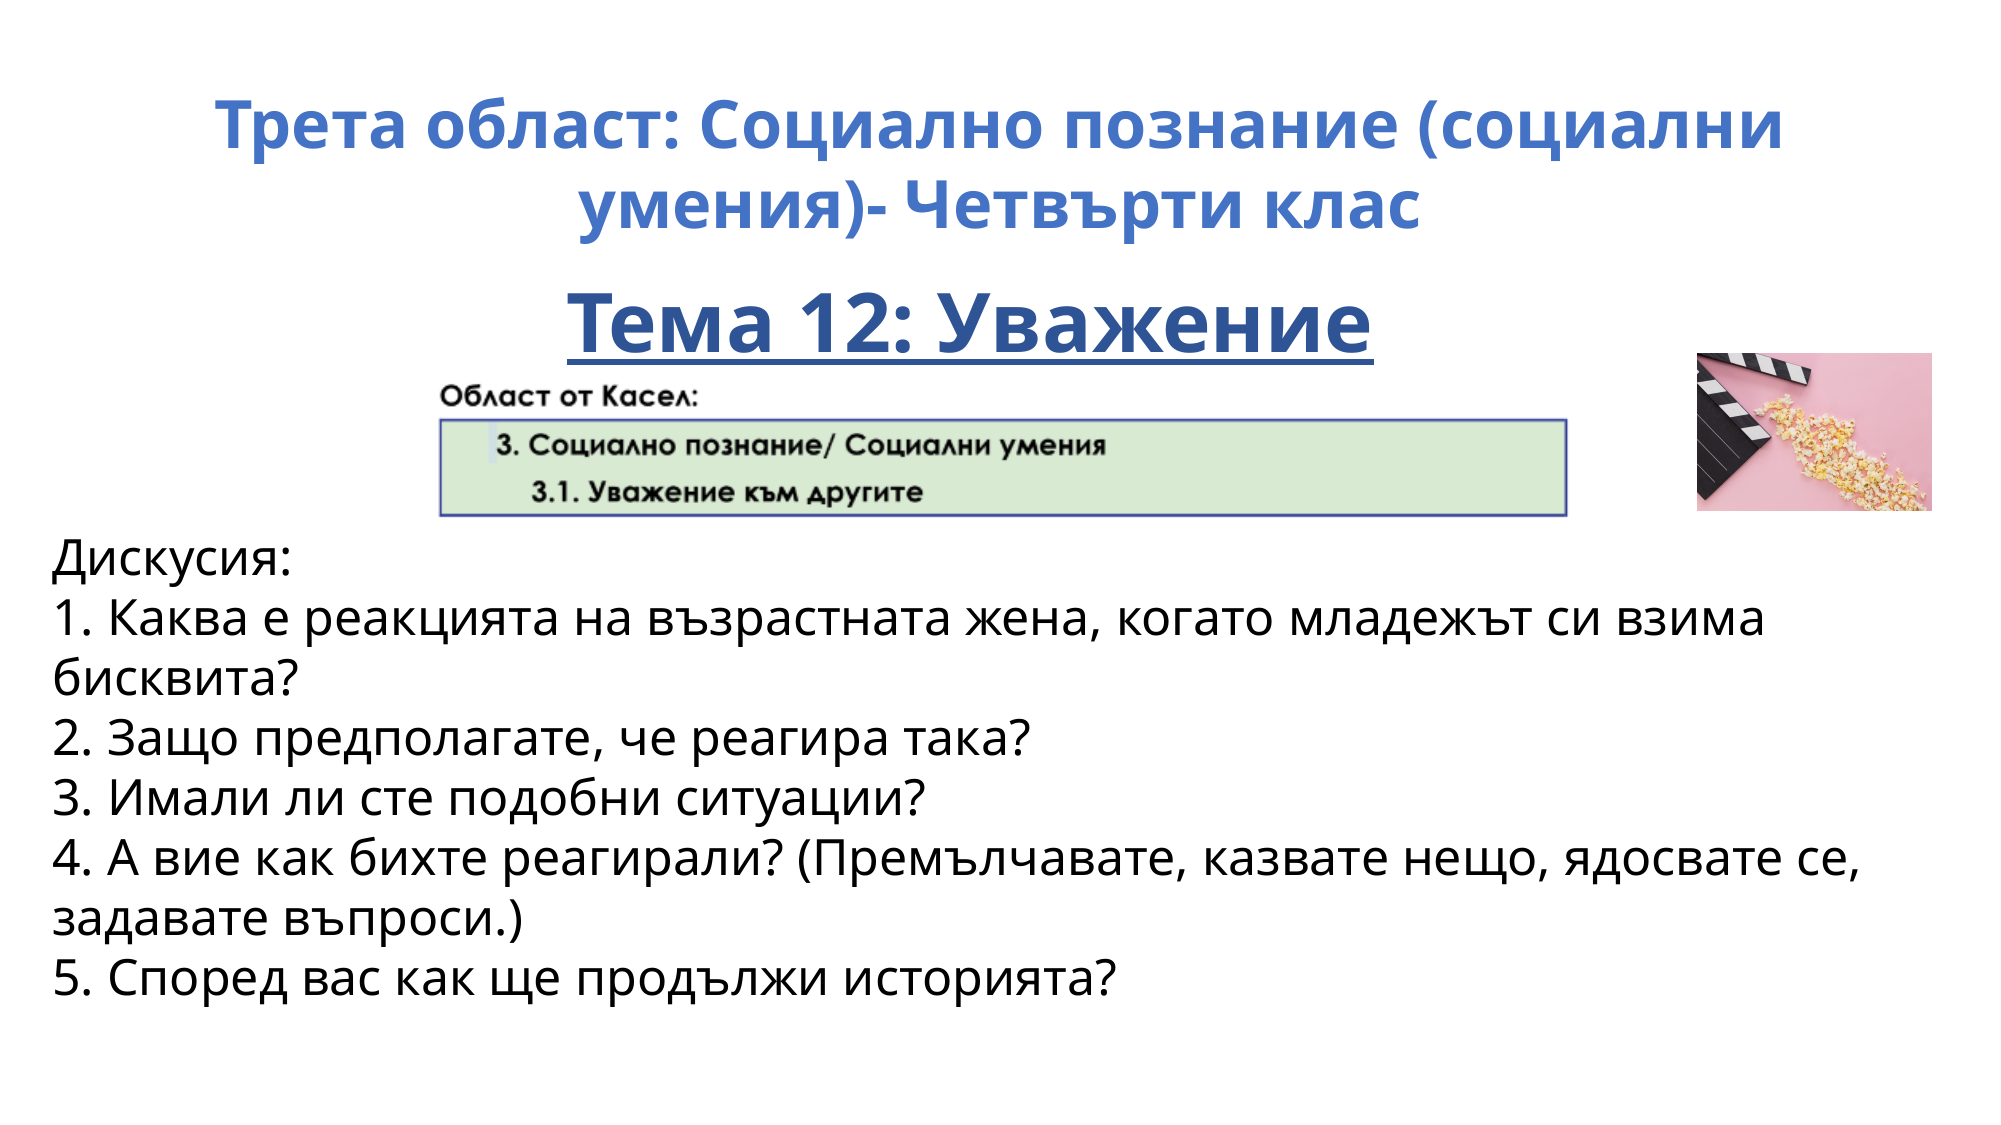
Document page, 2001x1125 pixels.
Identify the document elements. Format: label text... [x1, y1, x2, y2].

list Тема 12: Уважение [0, 235, 1504, 393]
picture [418, 375, 1582, 533]
text_box Дискусия: 1. Каква е реакцията на възрастната жена, когато младежът си взима бисквита? 2. Защо предполагате, че реагира така? 3. Имали ли сте подобни ситуации? 4. А вие как бихте реагирали? (Премълчавате, казвате нещо, ядосвате се, задавате въпроси.) 5. Според вас как ще продължи историята? [37, 510, 1886, 1021]
title Трета област: Социално познание (социални умения)- Четвърти клас [68, 98, 1932, 225]
picture [1696, 353, 1932, 511]
